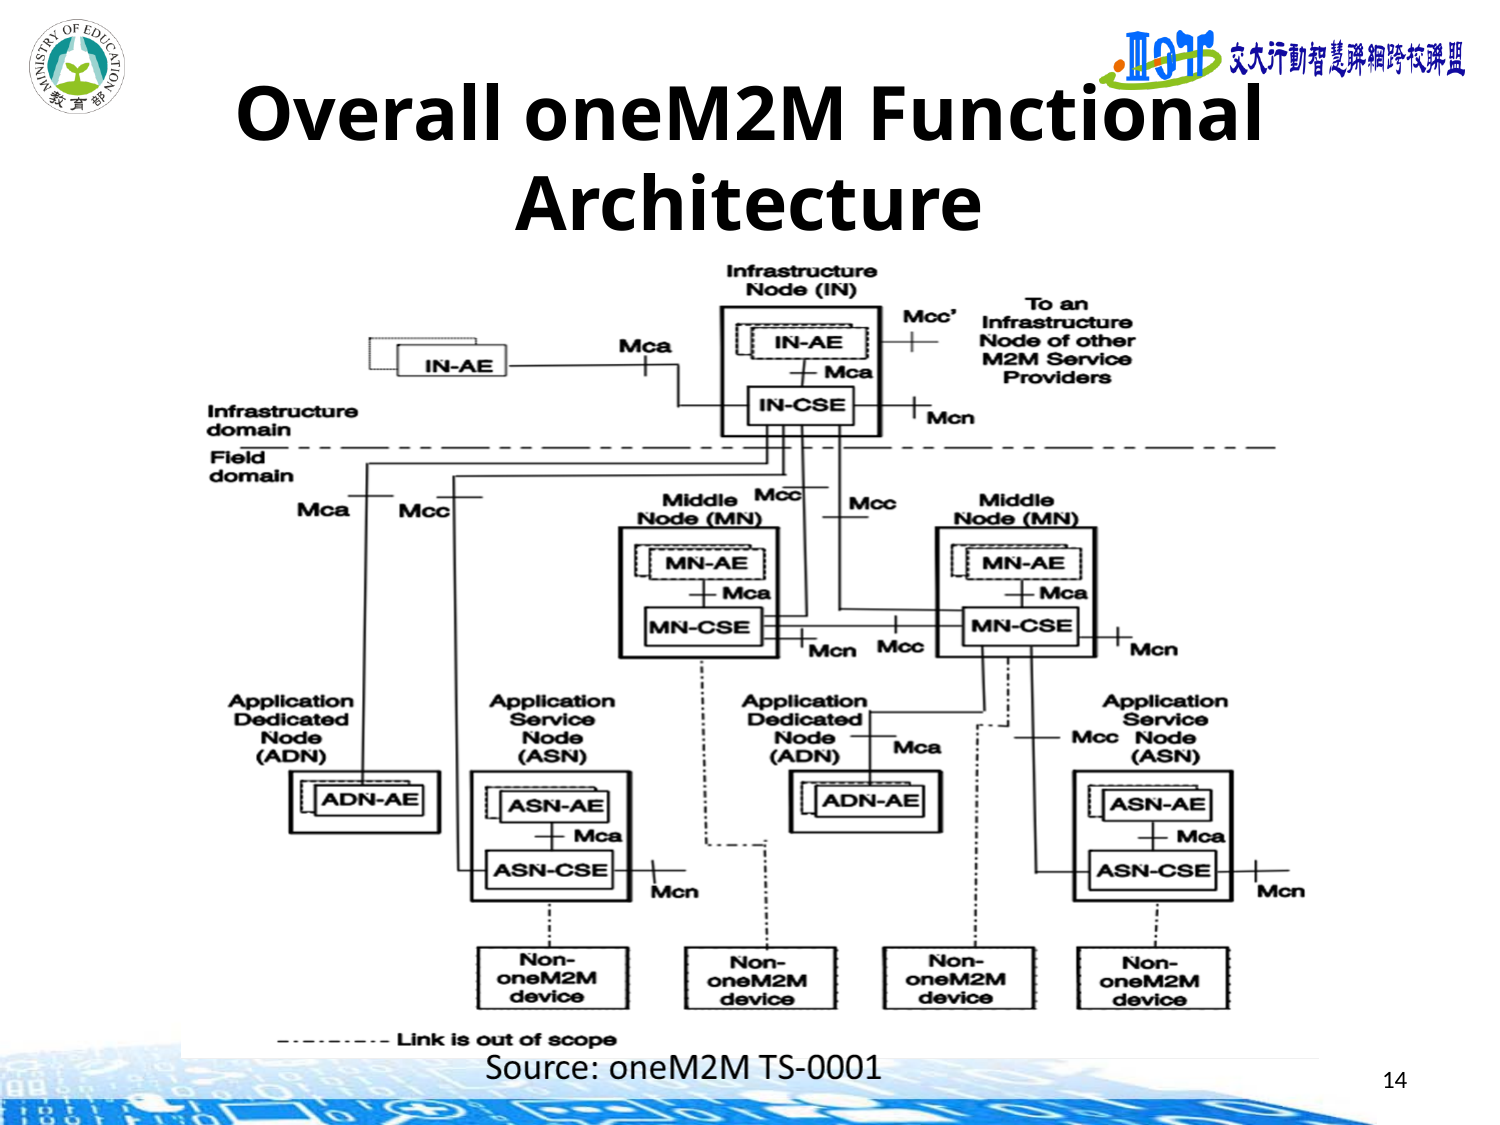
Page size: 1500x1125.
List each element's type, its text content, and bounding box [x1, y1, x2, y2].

title Overall oneM2M Functional Architecture [75, 78, 1425, 232]
picture [1099, 30, 1465, 90]
picture [0, 246, 1377, 1125]
slide_number 14 [1367, 1056, 1464, 1117]
picture [29, 19, 125, 114]
